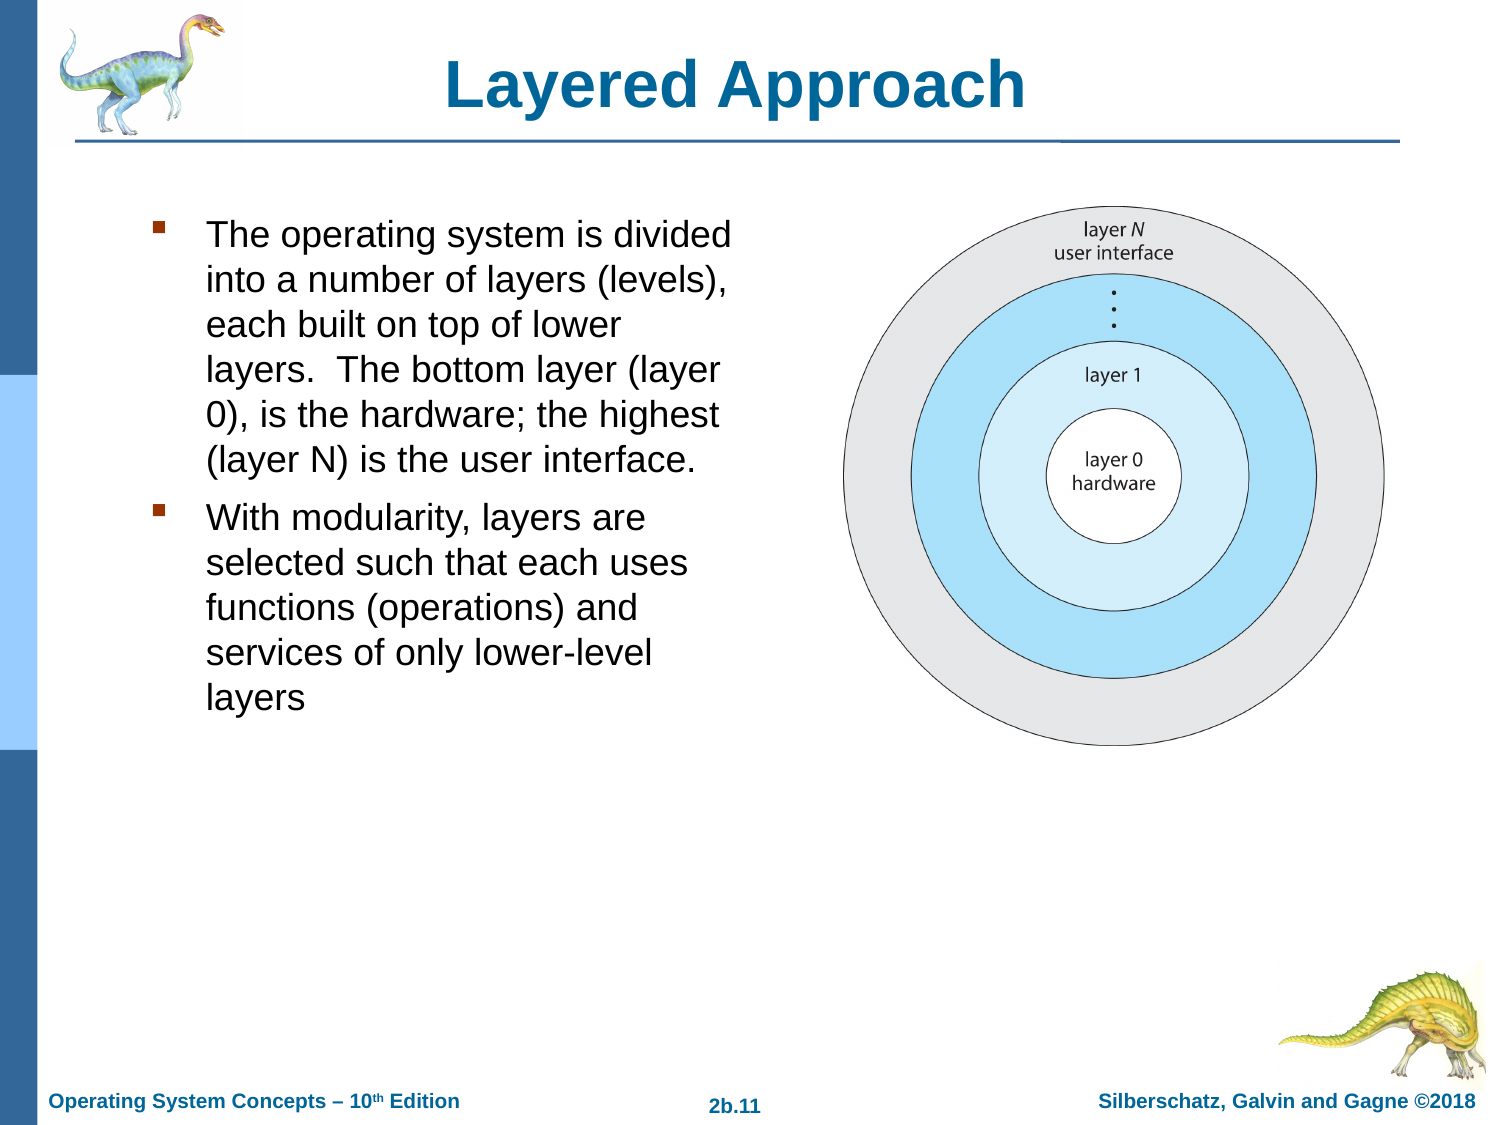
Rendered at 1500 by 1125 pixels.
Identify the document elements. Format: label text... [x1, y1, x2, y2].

picture [46, 0, 243, 149]
picture [843, 206, 1427, 747]
title Layered Approach [75, 34, 1398, 129]
list The operating system is divided into a number of layers (levels), each built on top of lower layers. The bottom layer (layer 0), is the hardware; the highest (layer N) is the user interface. With modularity, layers are selected such that each uses functions (operations) and services of only lower-level layers [134, 202, 748, 946]
picture [1275, 959, 1486, 1090]
